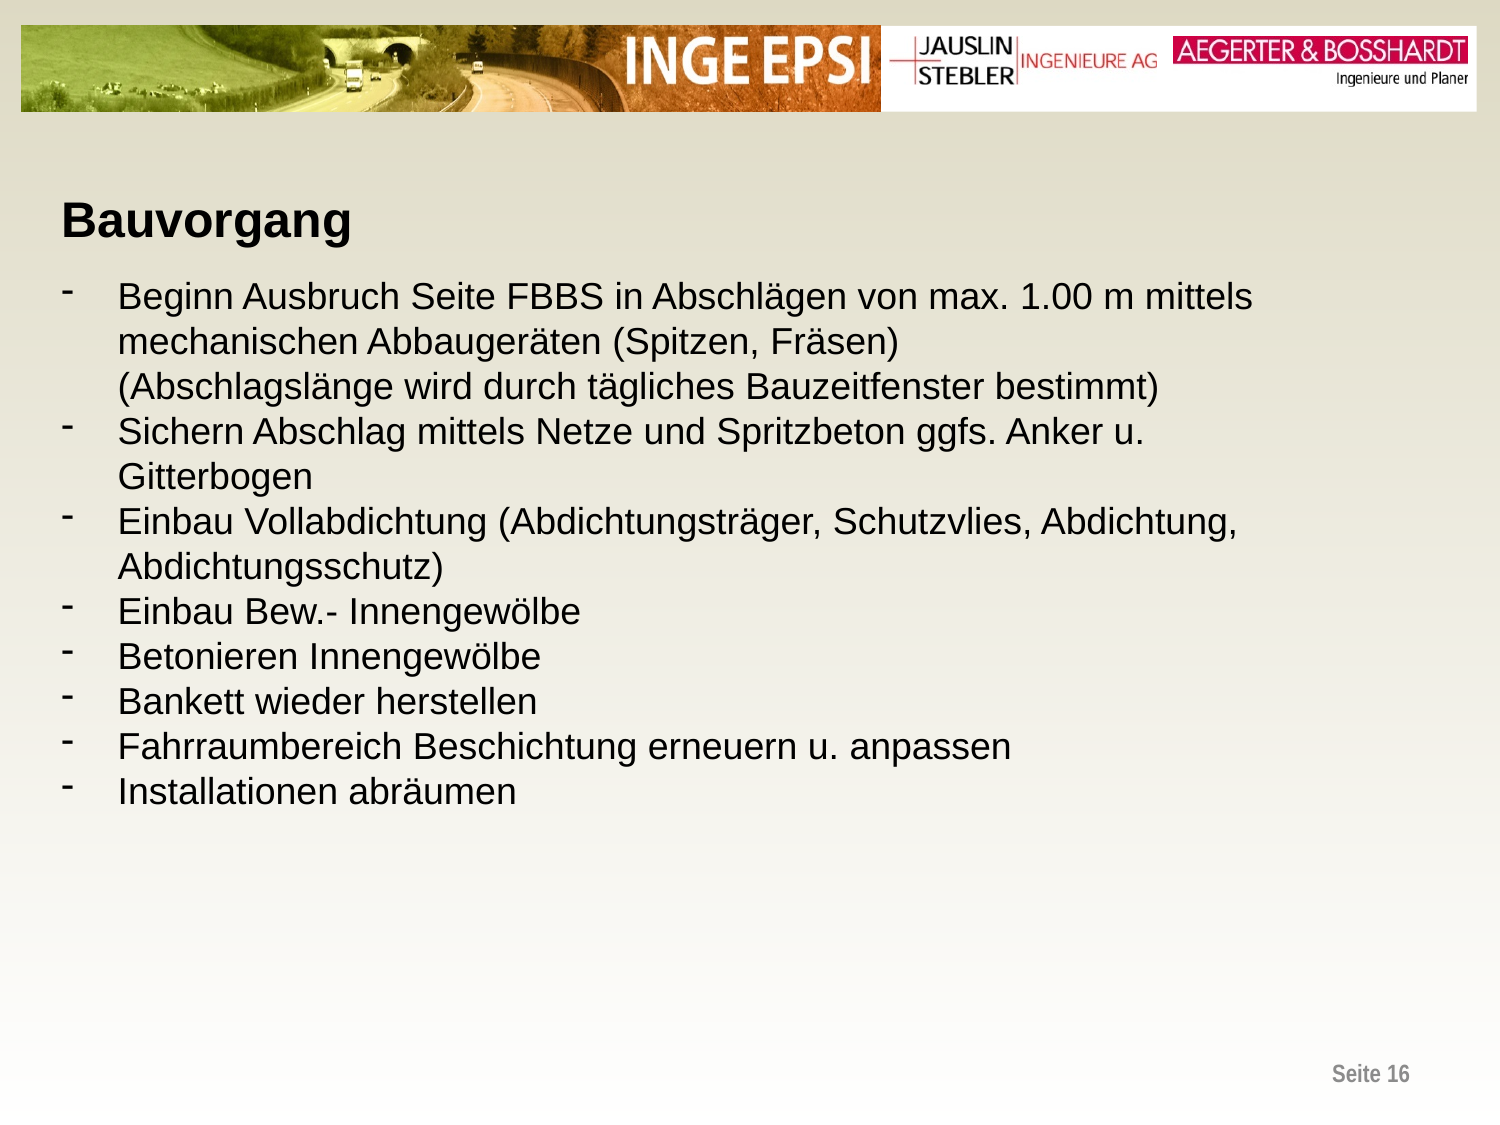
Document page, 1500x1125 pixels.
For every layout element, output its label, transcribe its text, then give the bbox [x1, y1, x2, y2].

picture [21, 25, 881, 112]
picture [889, 36, 1157, 85]
picture [1173, 36, 1468, 87]
slide_number Seite 16 [1074, 1042, 1425, 1103]
text_box Bauvorgang Beginn Ausbruch Seite FBBS in Abschlägen von max. 1.00 m mittels mechanischen Abbaugeräten (Spitzen, Fräsen) (Abschlagslänge wird durch tägliches Bauzeitfenster bestimmt) Sichern Abschlag mittels Netze und Spritzbeton ggfs. Anker u. Gitterbogen Einbau Vollabdichtung (Abdichtungsträger, Schutzvlies, Abdichtung, Abdichtungsschutz) Einbau Bew.- Innengewölbe Betonieren Innengewölbe Bankett wieder herstellen Fahrraumbereich Beschichtung erneuern u. anpassen Installationen abräumen [46, 179, 1297, 865]
